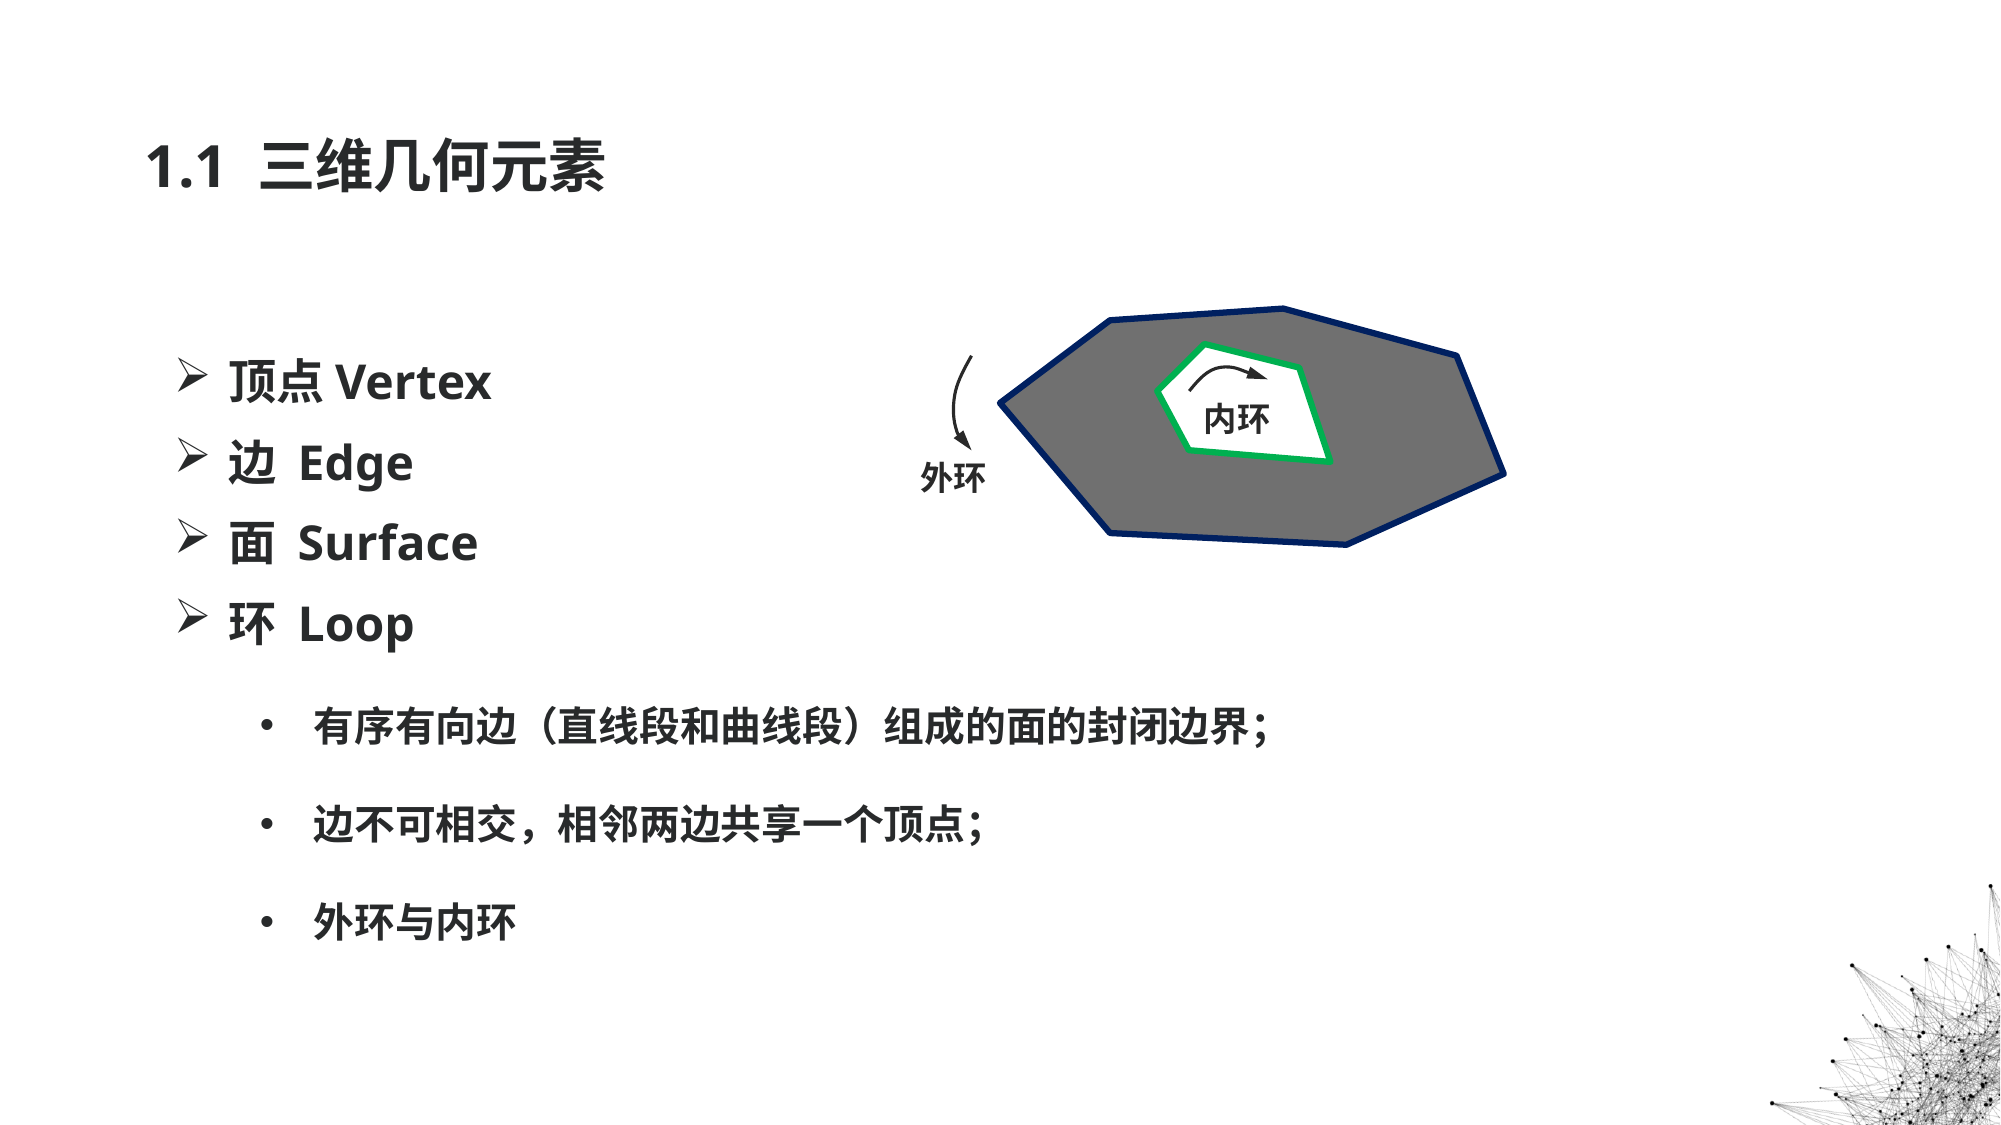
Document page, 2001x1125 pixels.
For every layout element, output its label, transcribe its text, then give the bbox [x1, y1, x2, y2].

text_box 外环 [905, 450, 1095, 505]
picture [1691, 882, 2001, 1125]
text_box [999, 308, 1504, 545]
text_box [1157, 343, 1331, 462]
text_box [1189, 366, 1268, 391]
text_box 内环 [1189, 391, 1379, 446]
text_box [953, 355, 972, 450]
title 1.1 三维几何元素 [137, 59, 1863, 278]
list 顶点Vertex 边 Edge 面 Surface 环 Loop 有序有向边（直线段和曲线段）组成的面的封闭边界； 边不可相交，相邻两边共享一个顶点； 外环与内环 [99, 324, 1747, 963]
